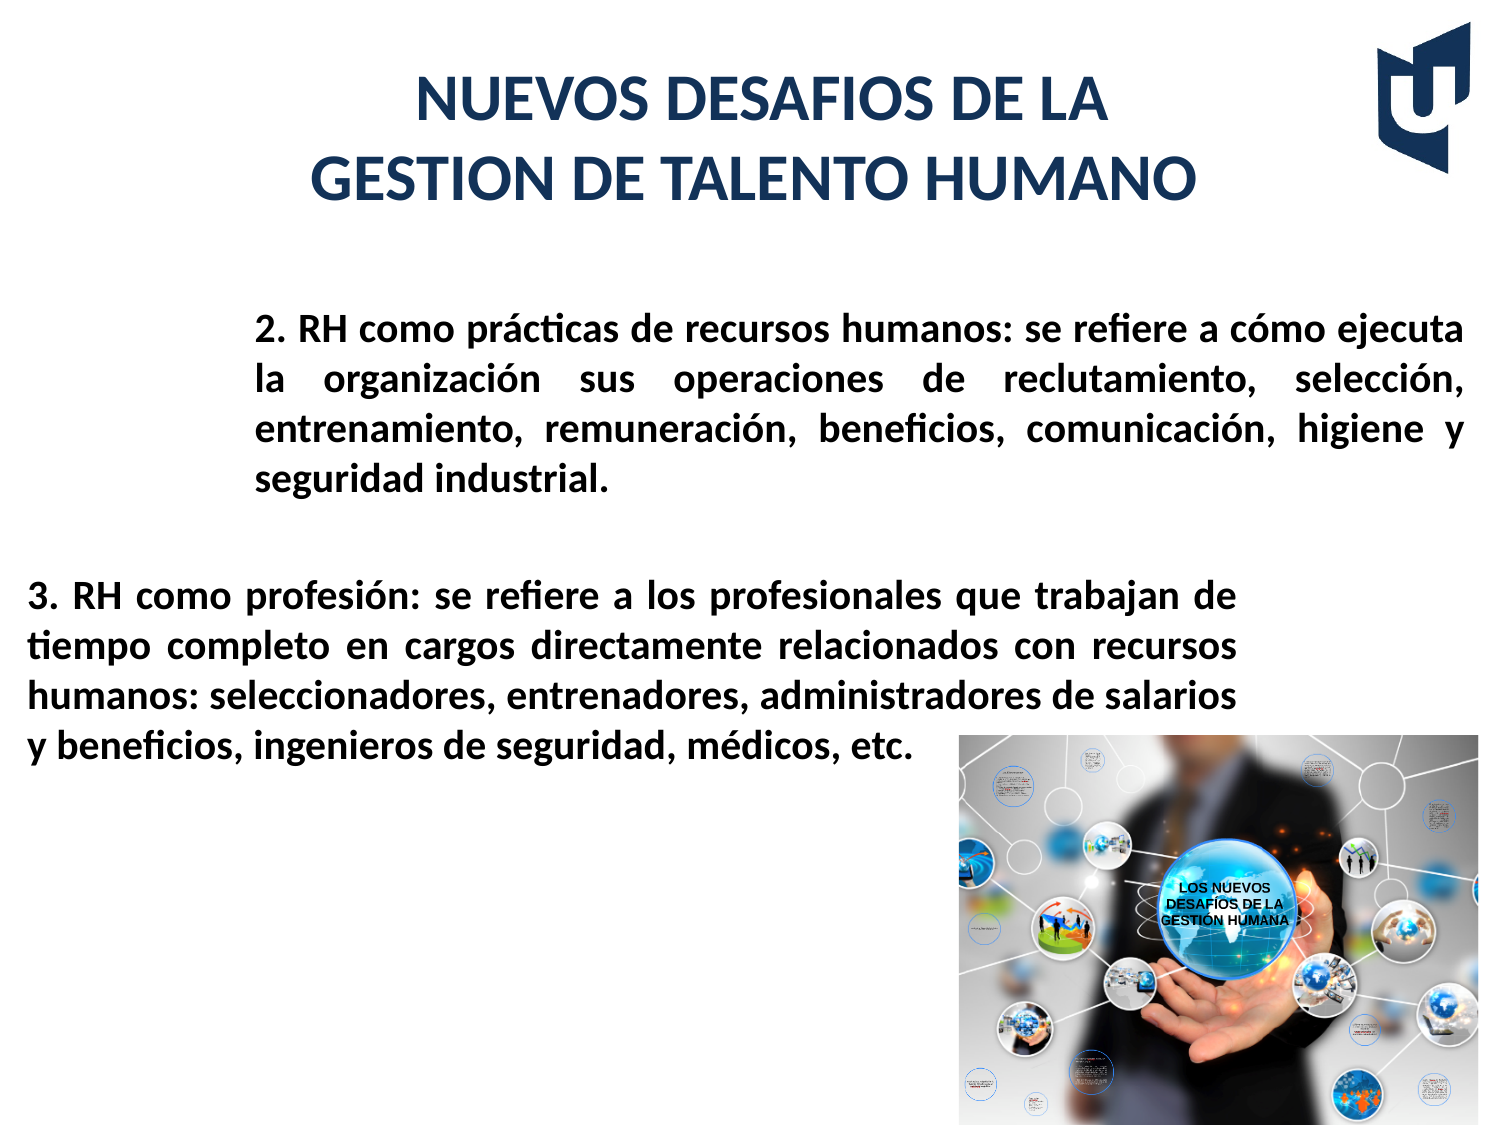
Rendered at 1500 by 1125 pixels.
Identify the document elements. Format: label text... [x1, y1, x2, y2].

text_box 2. RH como prácticas de recursos humanos: se refiere a cómo ejecuta la organización sus operaciones de reclutamiento, selección, entrenamiento, remuneración, beneficios, comunicación, higiene y seguridad industrial. [239, 293, 1481, 508]
text_box 3. RH como profesión: se refiere a los profesionales que trabajan de tiempo completo en cargos directamente relacionados con recursos humanos: seleccionadores, entrenadores, administradores de salarios y beneficios, ingenieros de seguridad, médicos, etc. [12, 560, 1253, 776]
picture [958, 735, 1481, 1125]
text_box NUEVOS DESAFIOS DE LA GESTION DE TALENTO HUMANO [271, 45, 1253, 221]
picture [1367, 16, 1481, 178]
